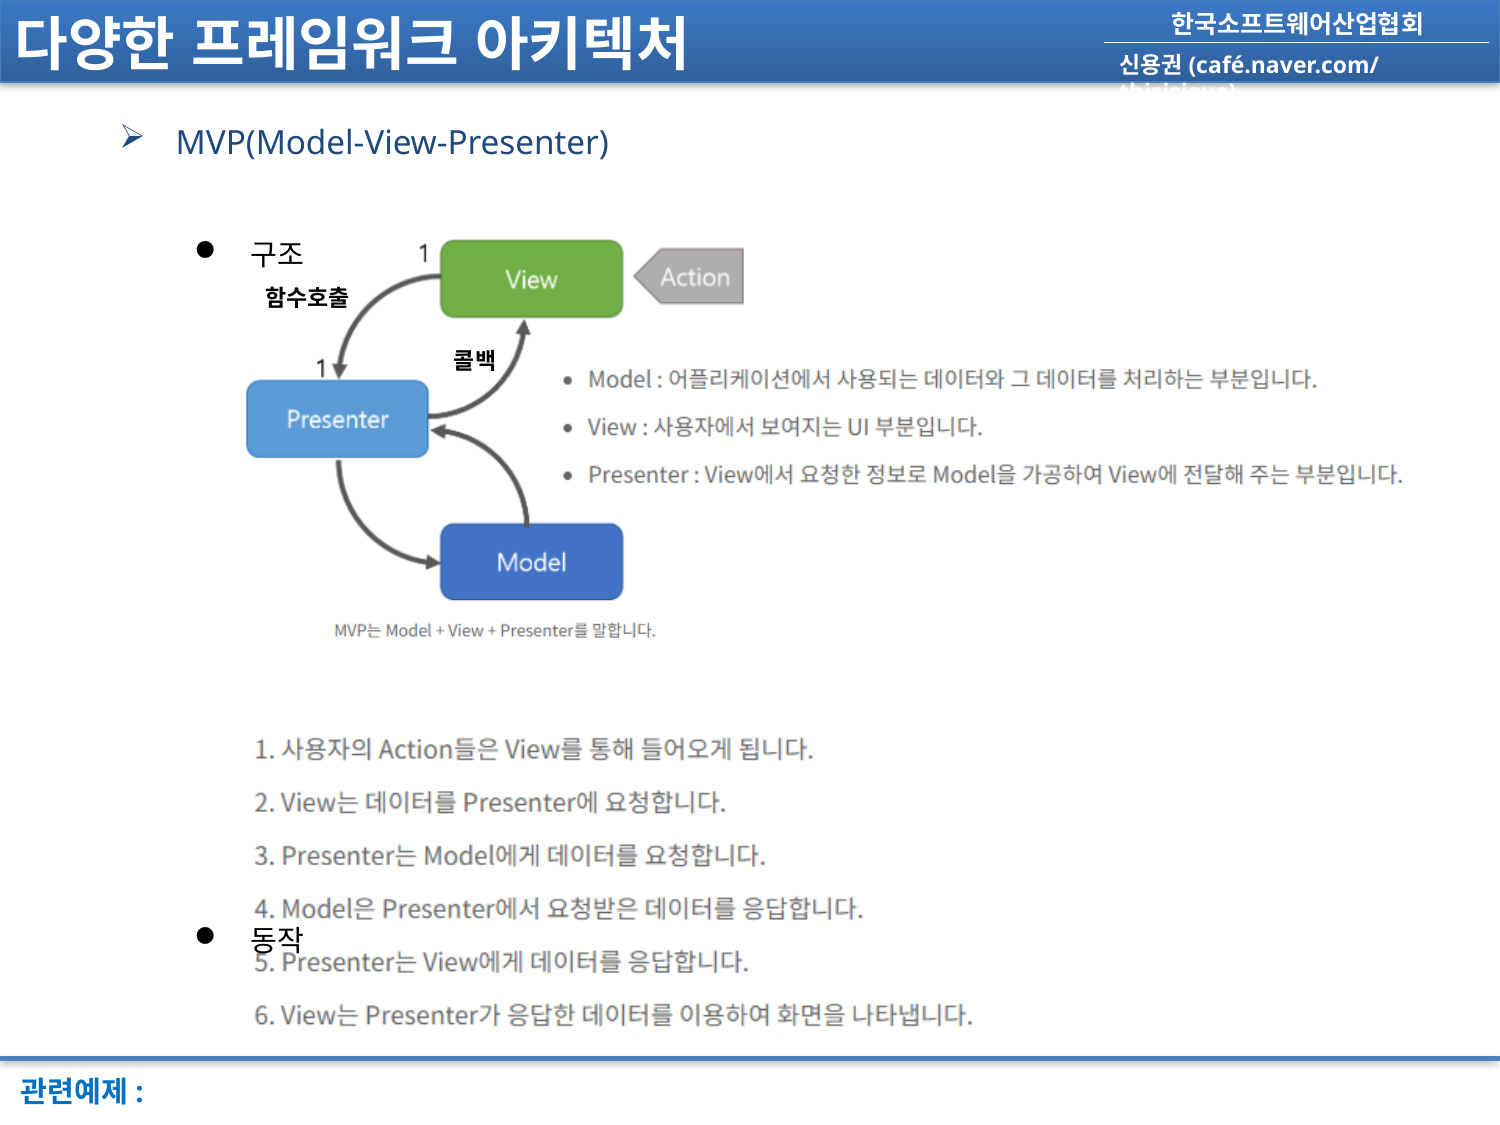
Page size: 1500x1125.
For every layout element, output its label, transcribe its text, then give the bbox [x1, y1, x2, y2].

title 다양한 프레임워크 아키텍처 [0, 0, 1500, 82]
list MVP(Model-View-Presenter) 구조 동작 [29, 113, 1471, 1035]
picture [239, 231, 1408, 645]
picture [245, 728, 981, 1034]
